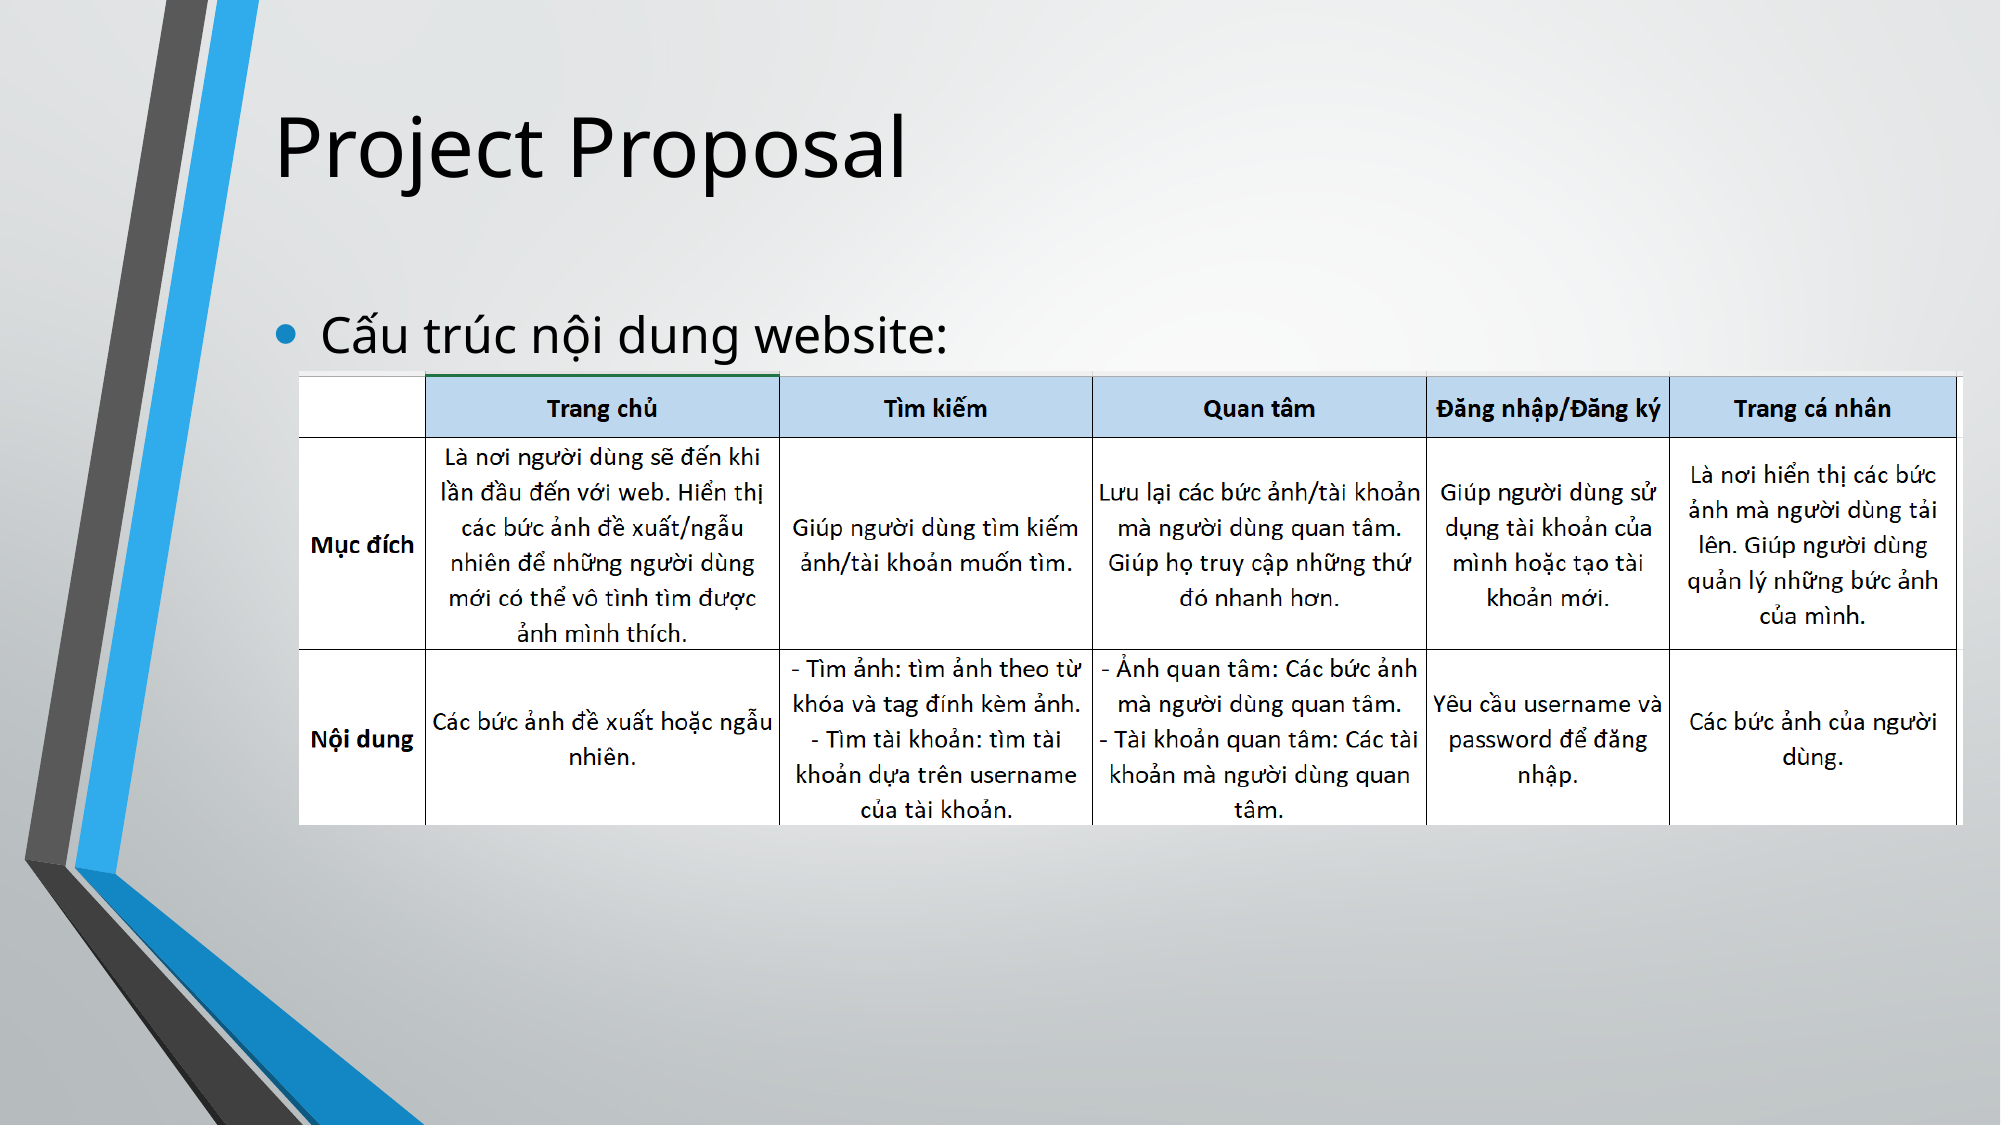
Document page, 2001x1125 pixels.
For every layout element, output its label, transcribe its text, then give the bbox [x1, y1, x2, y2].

list Cấu trúc nội dung website: [258, 287, 2000, 381]
picture [299, 371, 1963, 826]
title Project Proposal [258, 0, 1903, 288]
